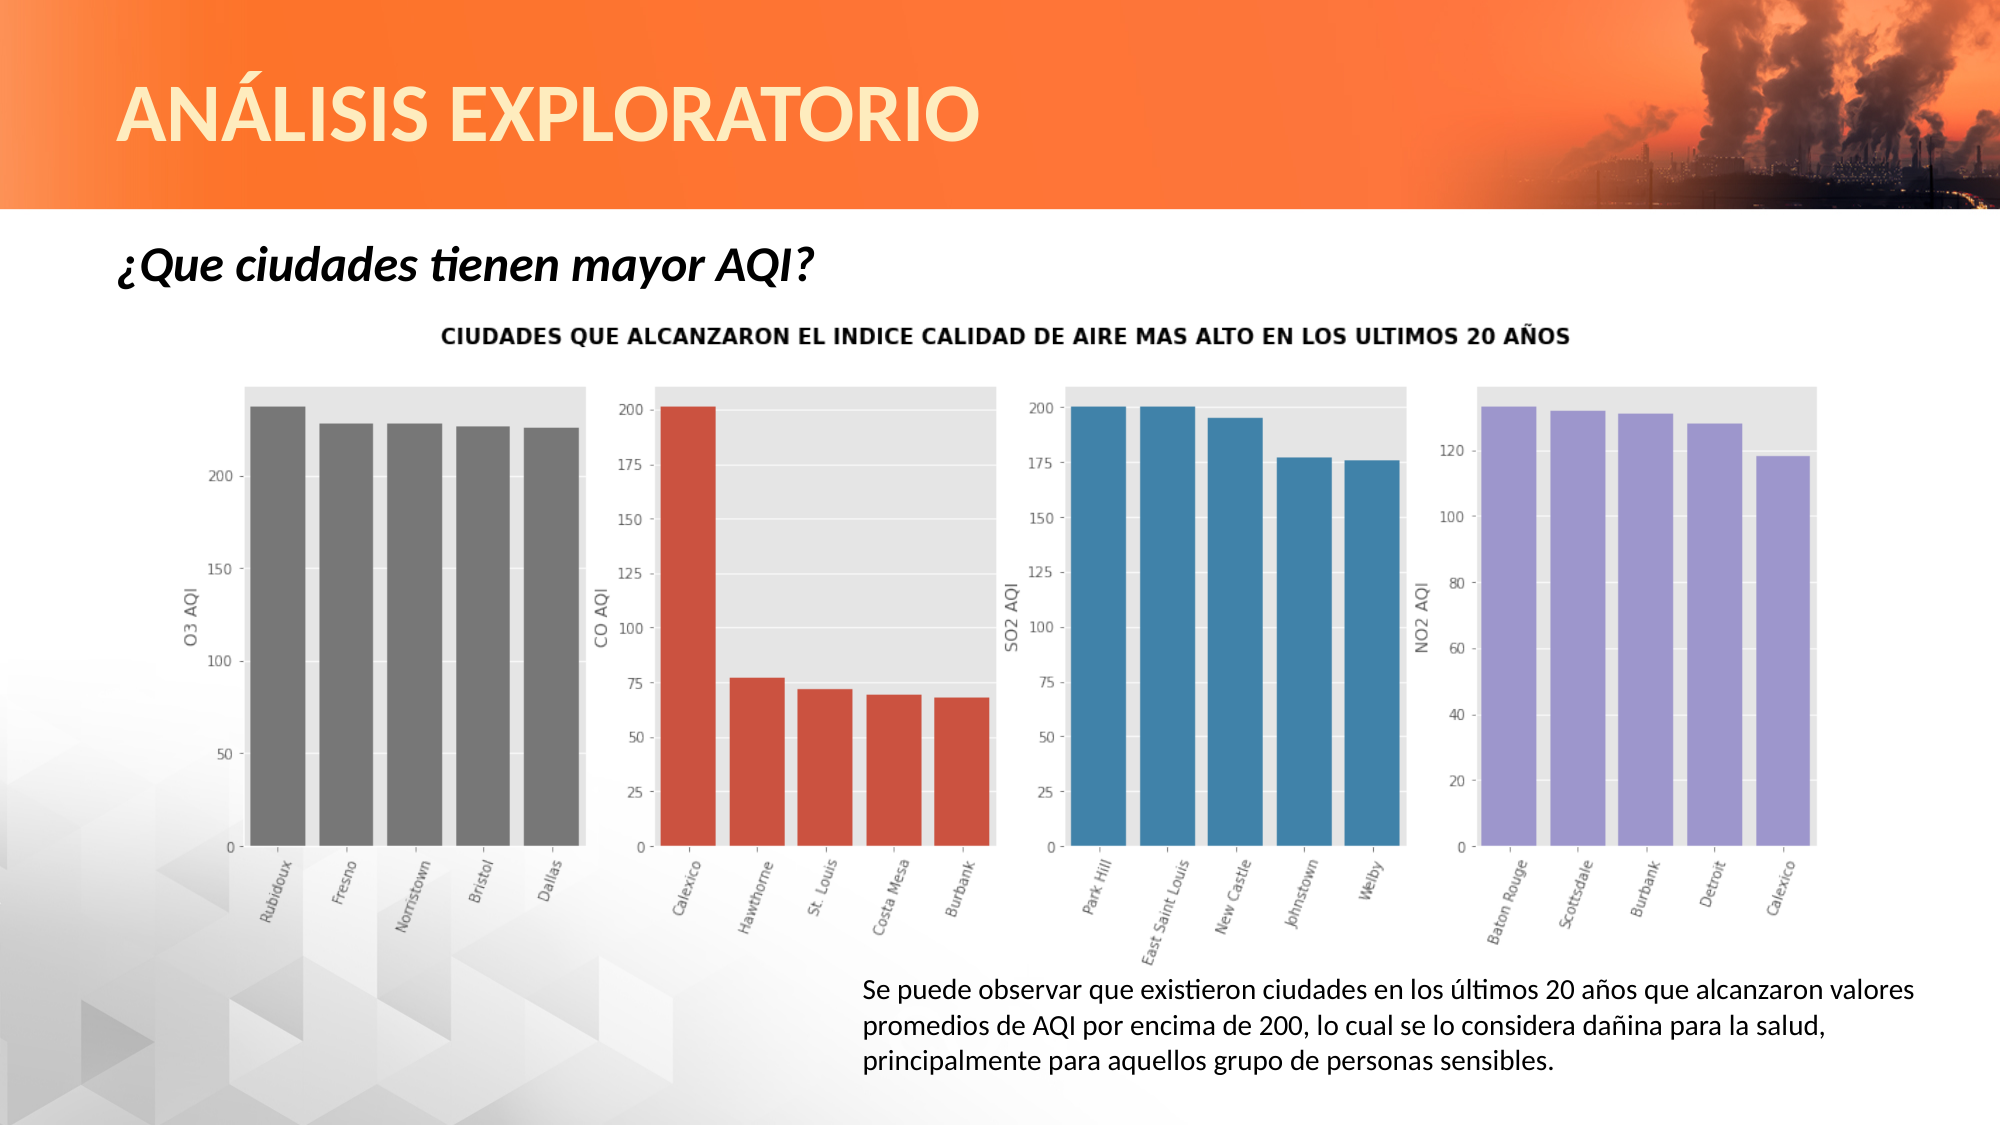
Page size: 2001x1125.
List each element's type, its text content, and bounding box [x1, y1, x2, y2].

list ¿Que ciudades tienen mayor AQI? [99, 222, 1900, 296]
text_box Se puede observar que existieron ciudades en los últimos 20 años que alcanzaron valores promedios de AQI por encima de 200, lo cual se lo considera dañina para la salud, principalmente para aquellos grupo de personas sensibles. [846, 962, 2000, 1094]
picture [0, 0, 2000, 1125]
title ANÁLISIS EXPLORATORIO [99, 42, 1900, 174]
